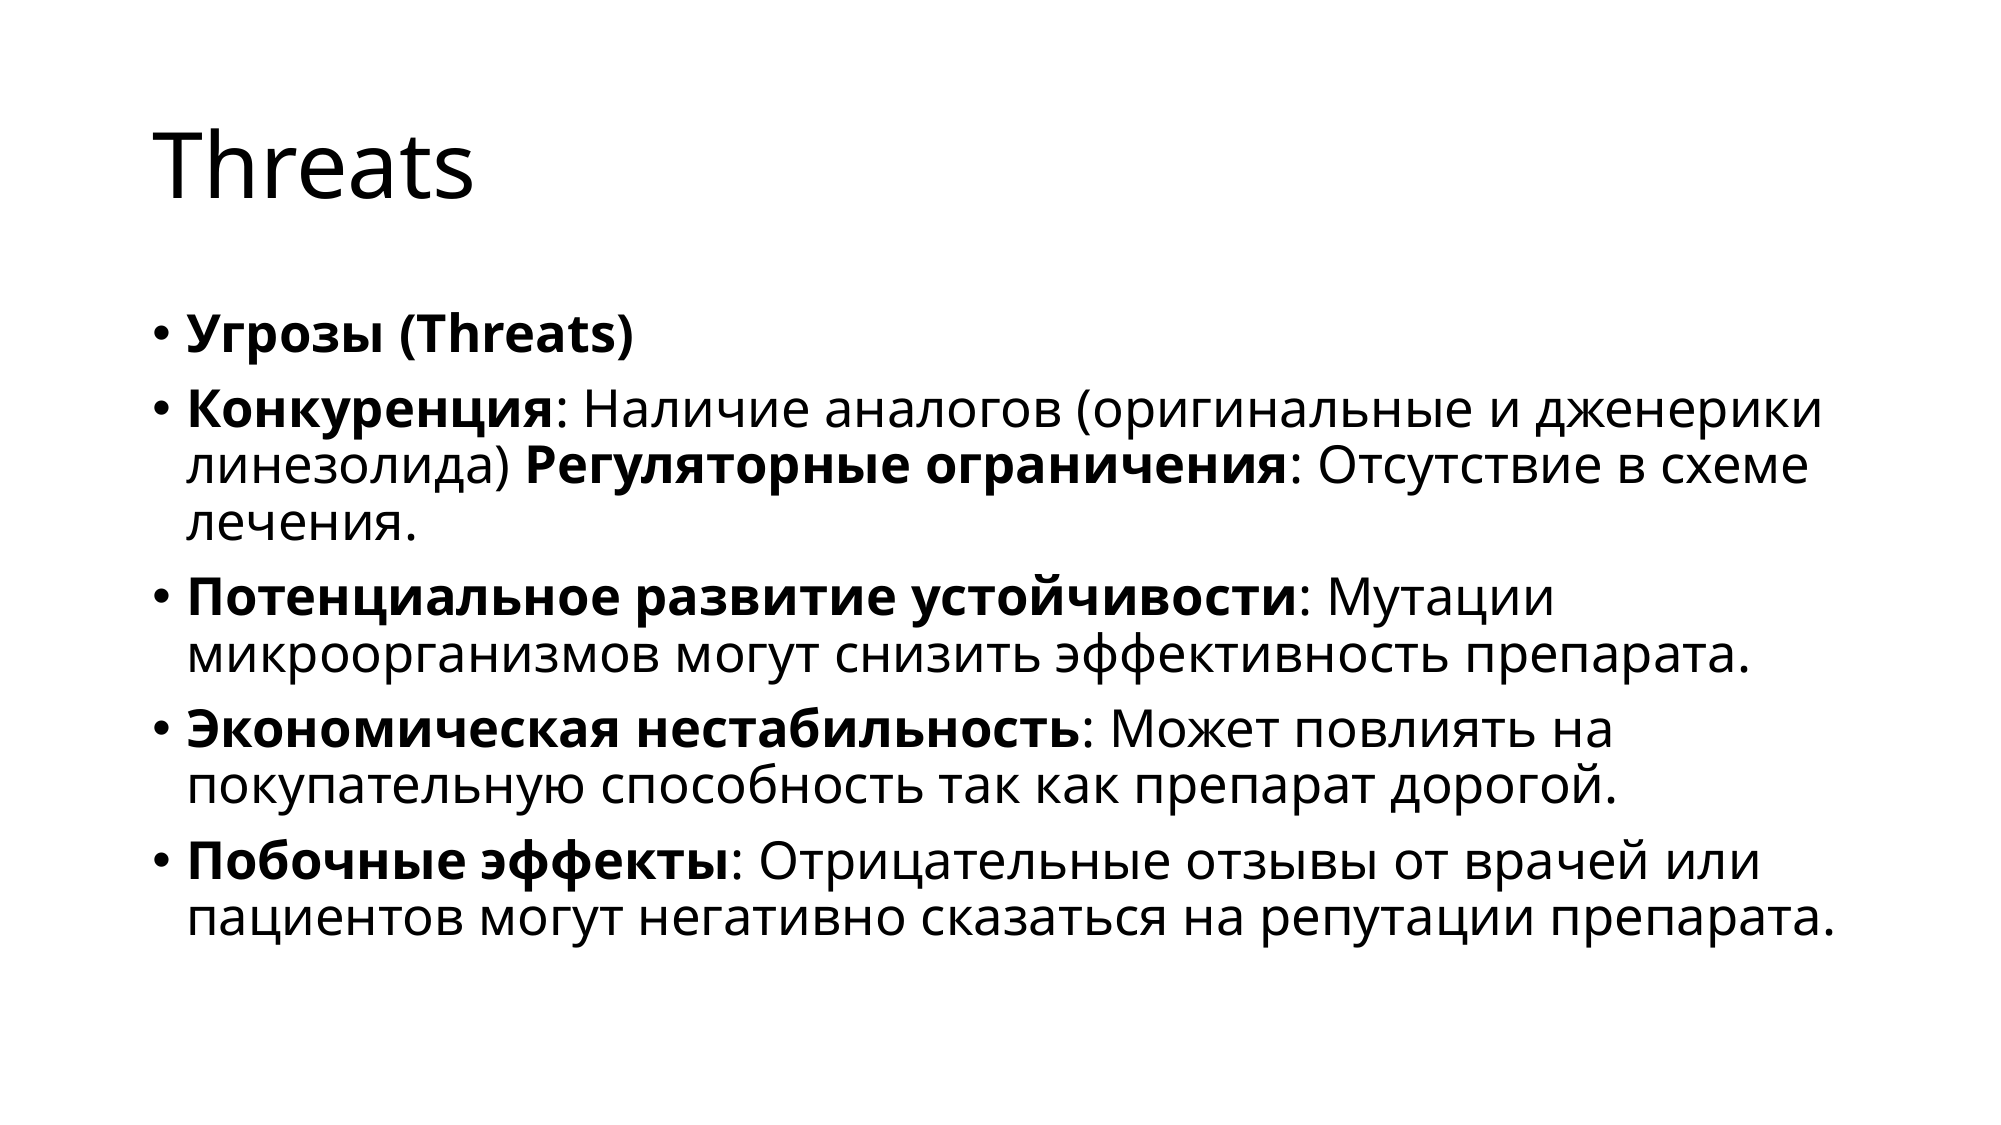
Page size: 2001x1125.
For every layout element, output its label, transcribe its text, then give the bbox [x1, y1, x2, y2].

title Threats [137, 59, 1863, 278]
list Угрозы (Threats) Конкуренция: Наличие аналогов (оригинальные и дженерики линезолида) Регуляторные ограничения: Отсутствие в схеме лечения. Потенциальное развитие устойчивости: Мутации микроорганизмов могут снизить эффективность препарата. Экономическая нестабильность: Может повлиять на покупательную способность так как препарат дорогой. Побочные эффекты: Отрицательные отзывы от врачей или пациентов могут негативно сказаться на репутации препарата. [137, 299, 1863, 1014]
